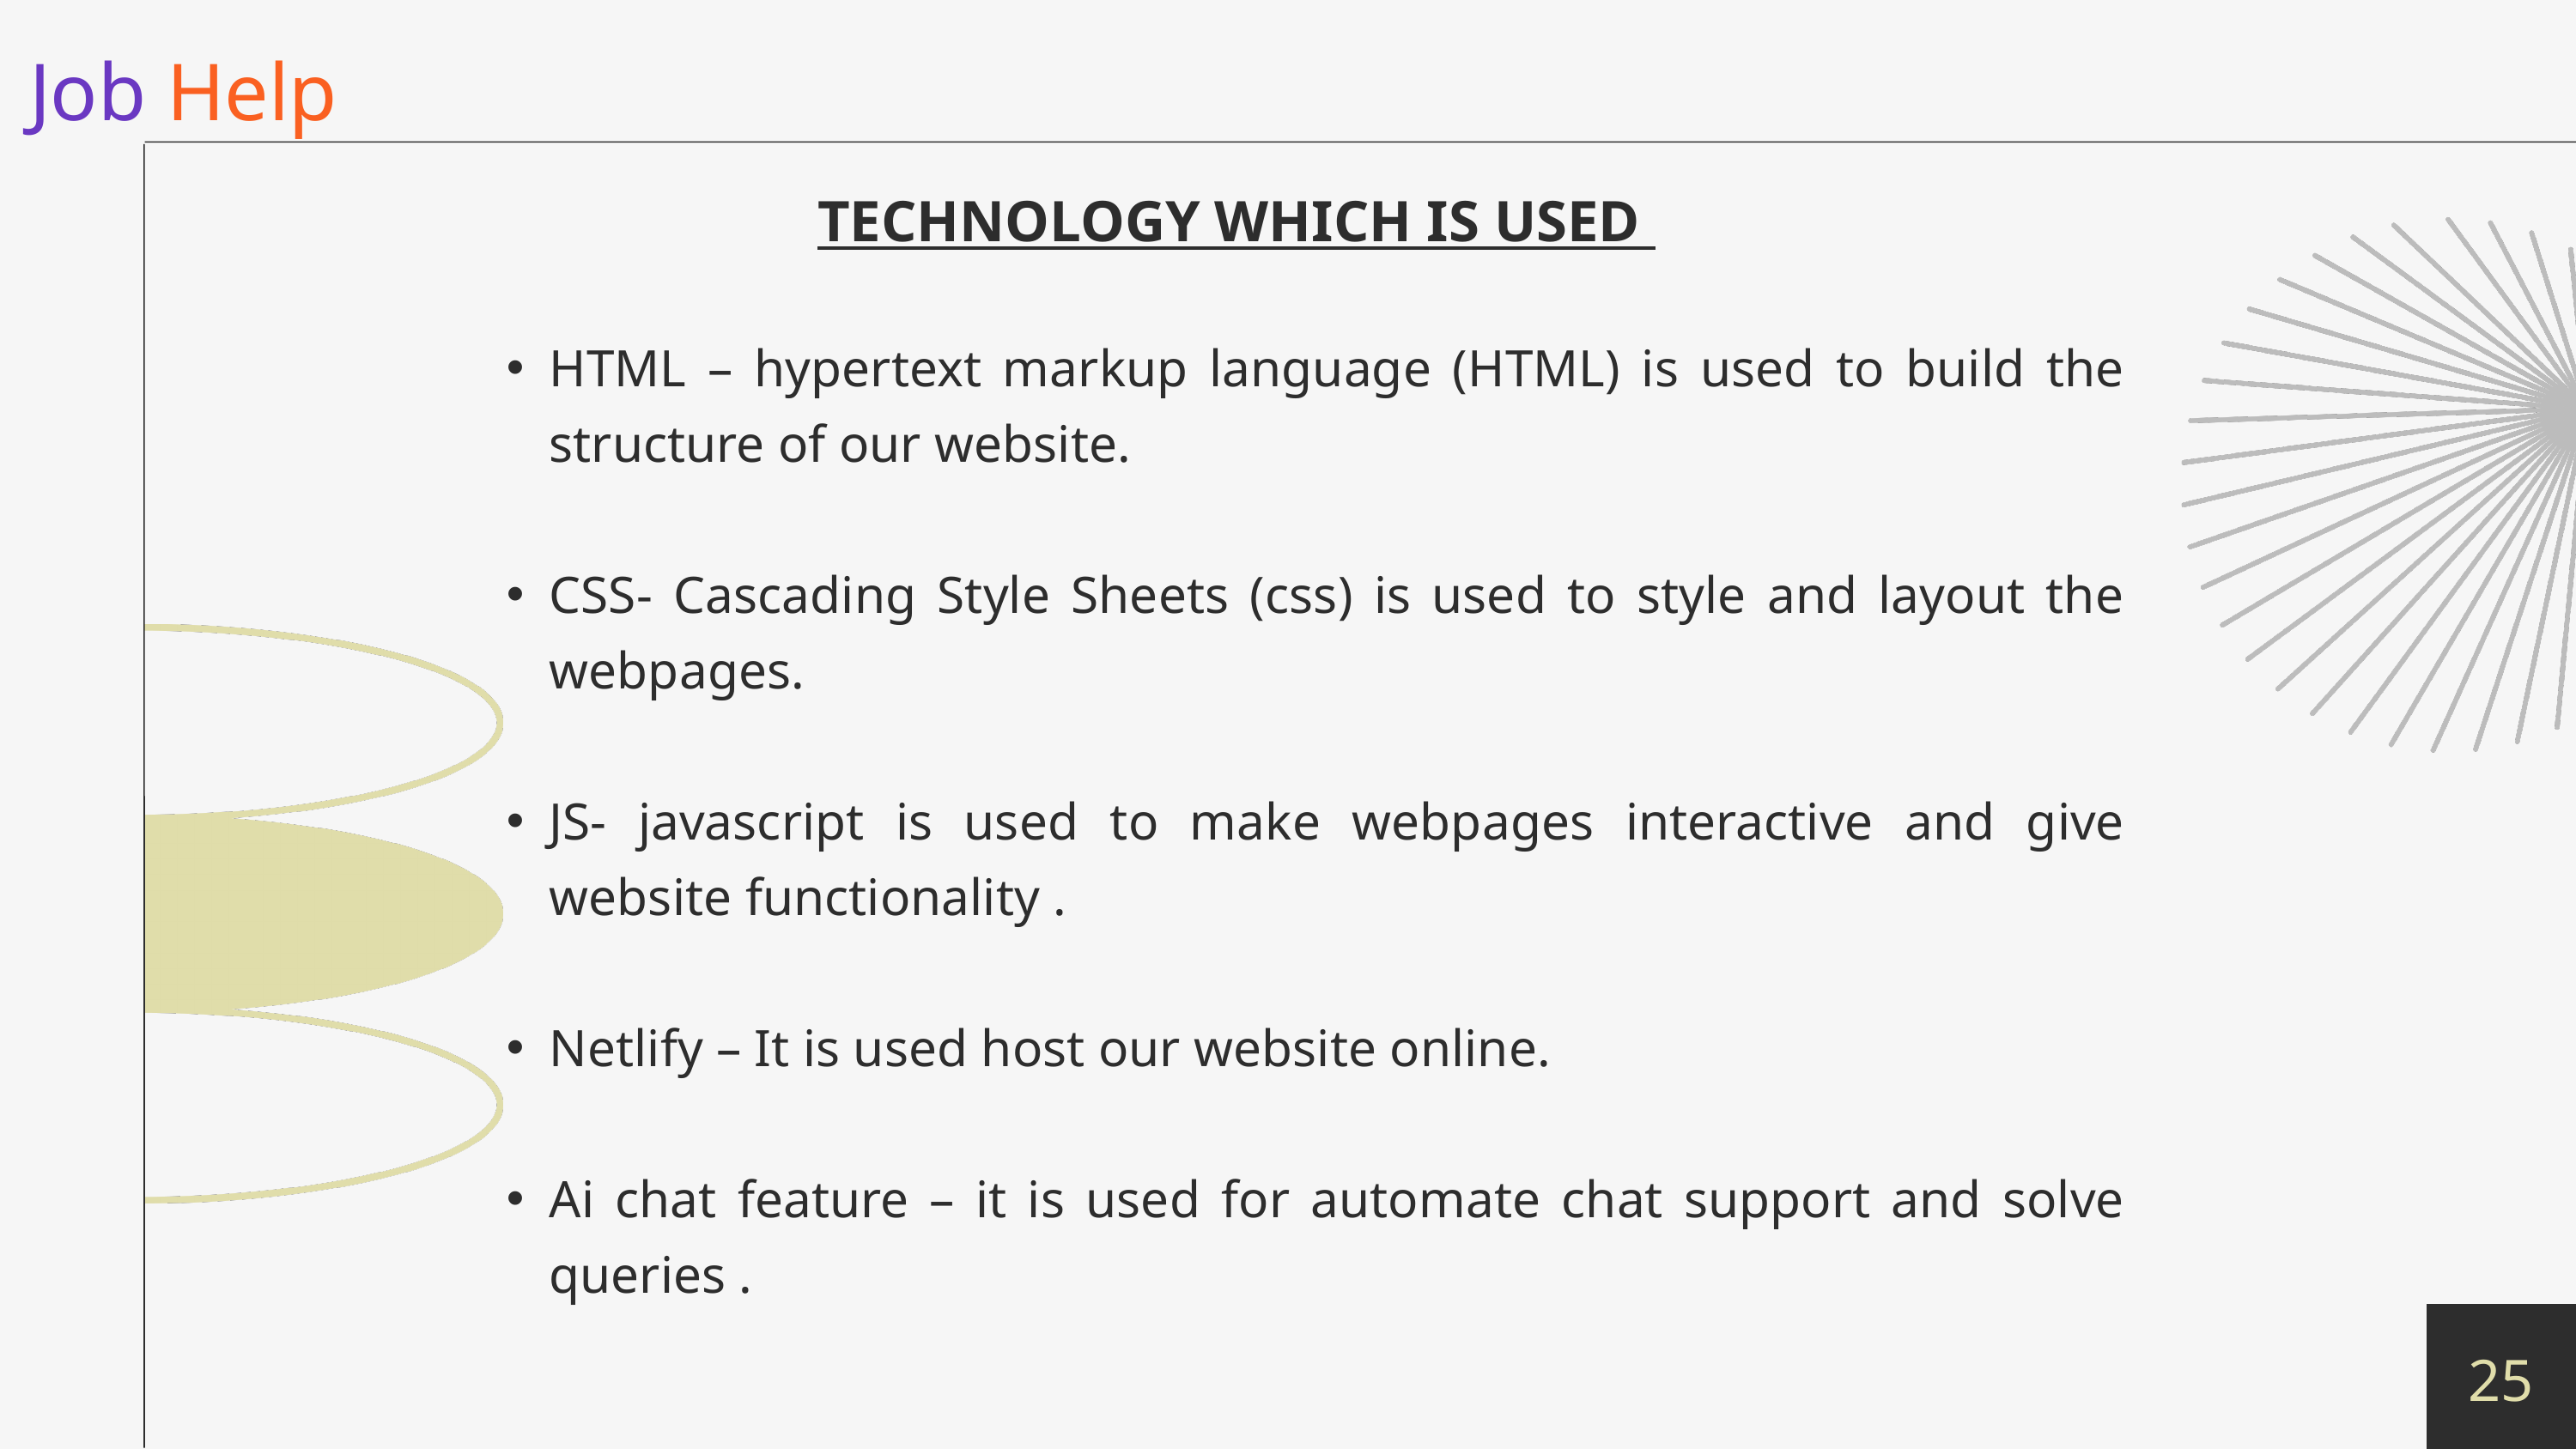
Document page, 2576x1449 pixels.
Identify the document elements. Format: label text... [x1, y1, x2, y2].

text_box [2426, 1303, 2576, 1449]
text_box TECHNOLOGY WHICH IS USED [817, 174, 1827, 253]
text_box [143, 624, 464, 1203]
text_box [2181, 216, 2576, 753]
text_box HTML – hypertext markup language (HTML) is used to build the structure of our website. CSS- Cascading Style Sheets (css) is used to style and layout the webpages. JS- javascript is used to make webpages interactive and give website functionality . Netlify – It is used host our website online. Ai chat feature – it is used for automate chat support and solve queries . [464, 321, 2129, 1449]
text_box Job Help [29, 62, 419, 137]
